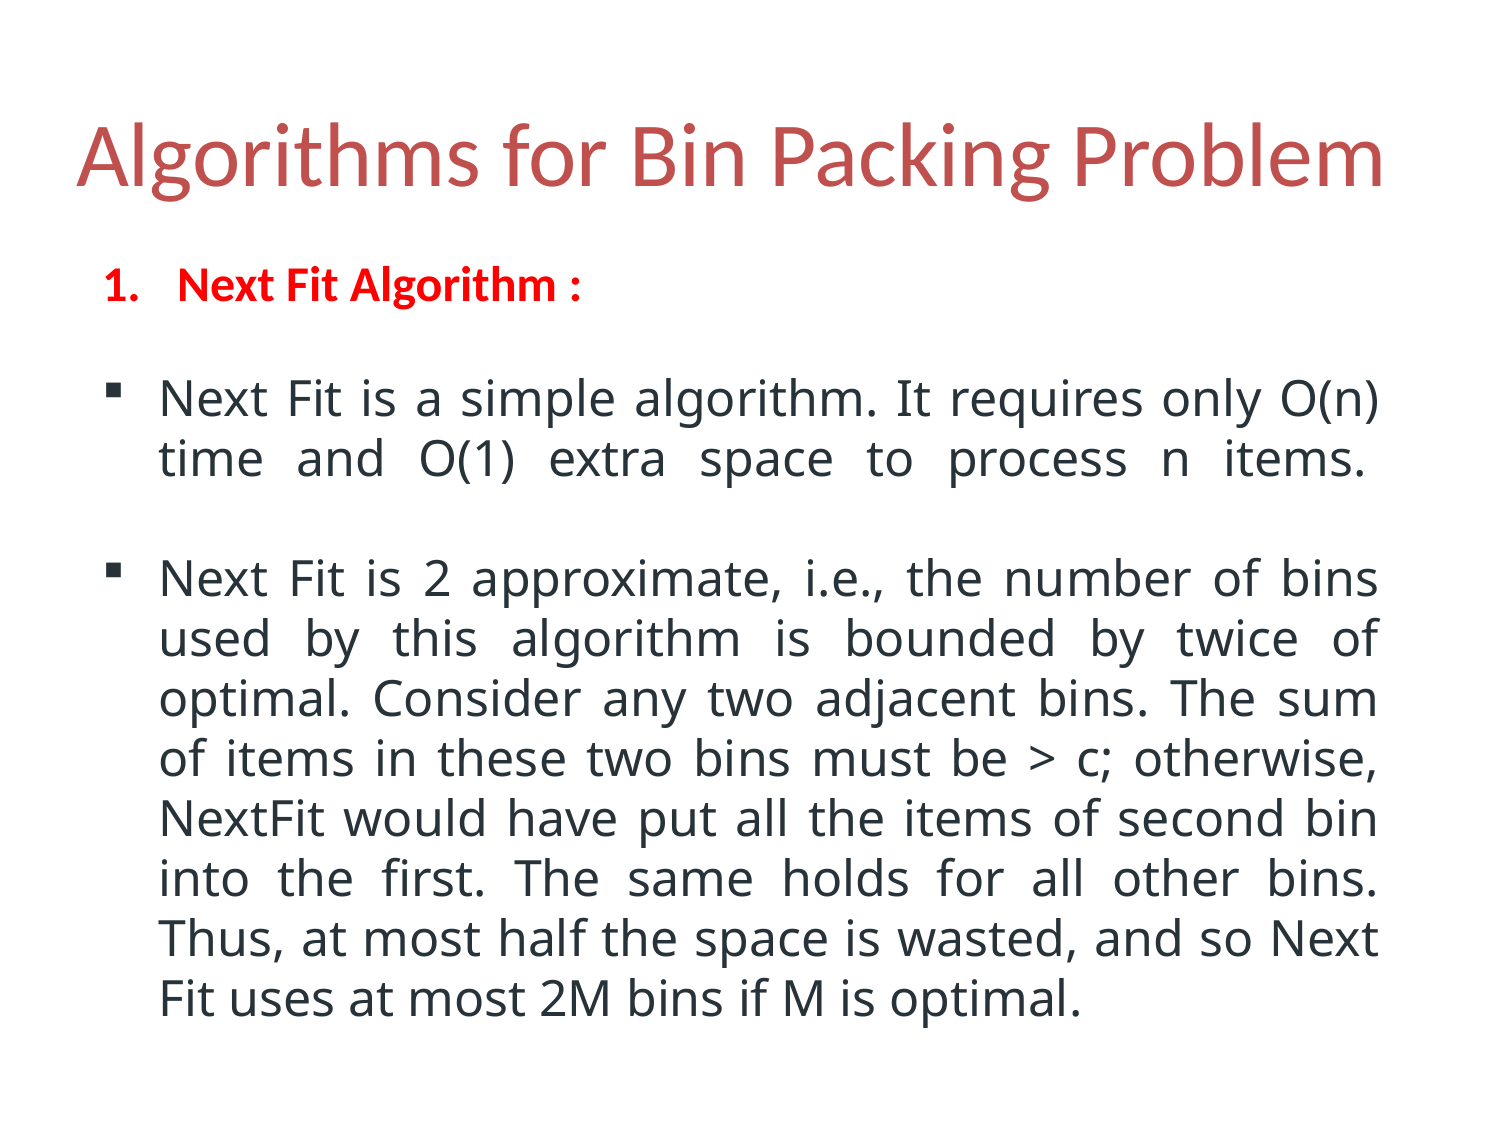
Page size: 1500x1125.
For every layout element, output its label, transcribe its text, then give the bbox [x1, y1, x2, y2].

text_box Next Fit Algorithm : Next Fit is a simple algorithm. It requires only O(n) time and O(1) extra space to process n items. Next Fit is 2 approximate, i.e., the number of bins used by this algorithm is bounded by twice of optimal. Consider any two adjacent bins. The sum of items in these two bins must be > c; otherwise, NextFit would have put all the items of second bin into the first. The same holds for all other bins. Thus, at most half the space is wasted, and so Next Fit uses at most 2M bins if M is optimal. [87, 243, 1395, 1034]
title Algorithms for Bin Packing Problem [57, 56, 1408, 244]
